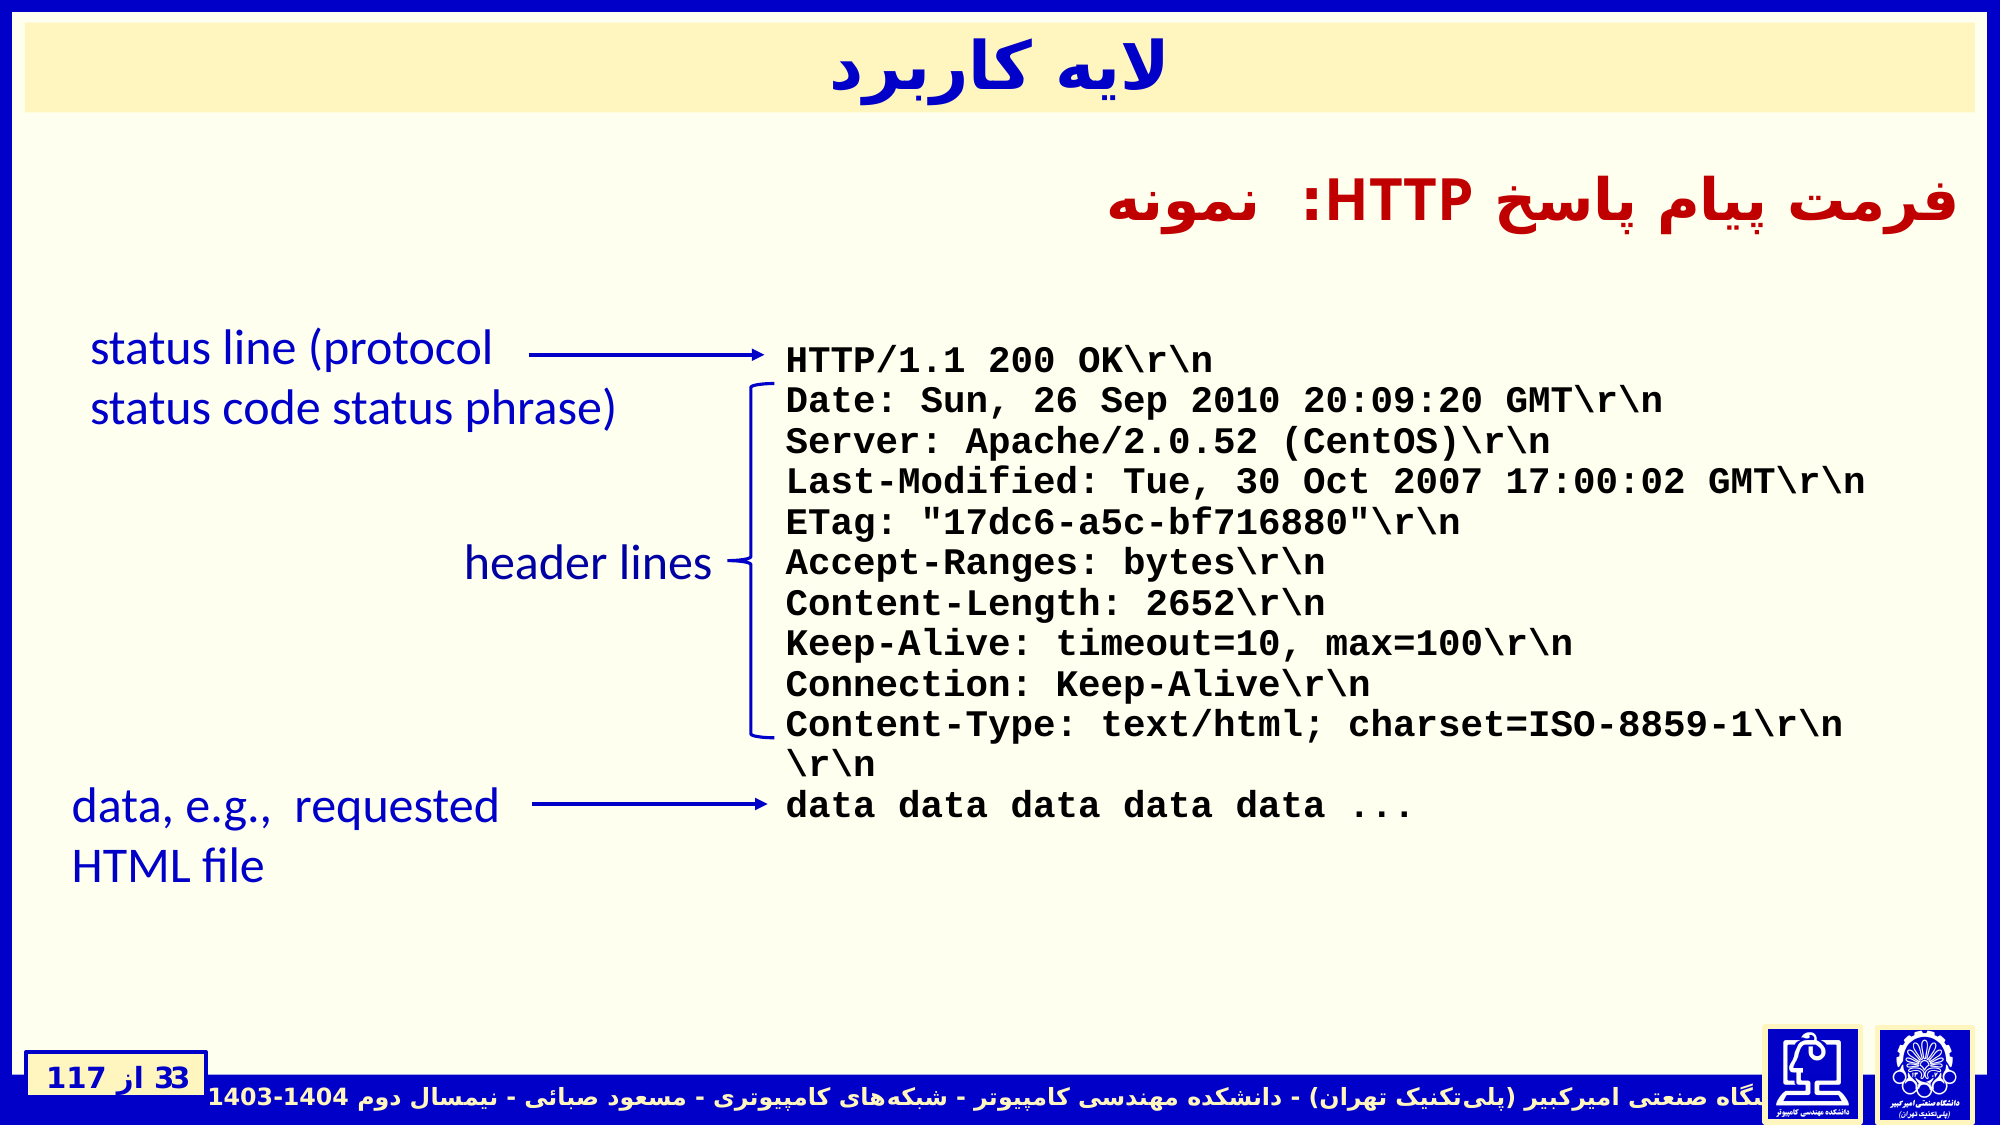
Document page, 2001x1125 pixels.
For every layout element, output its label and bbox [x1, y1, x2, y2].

text_box [0, 0, 2000, 1125]
